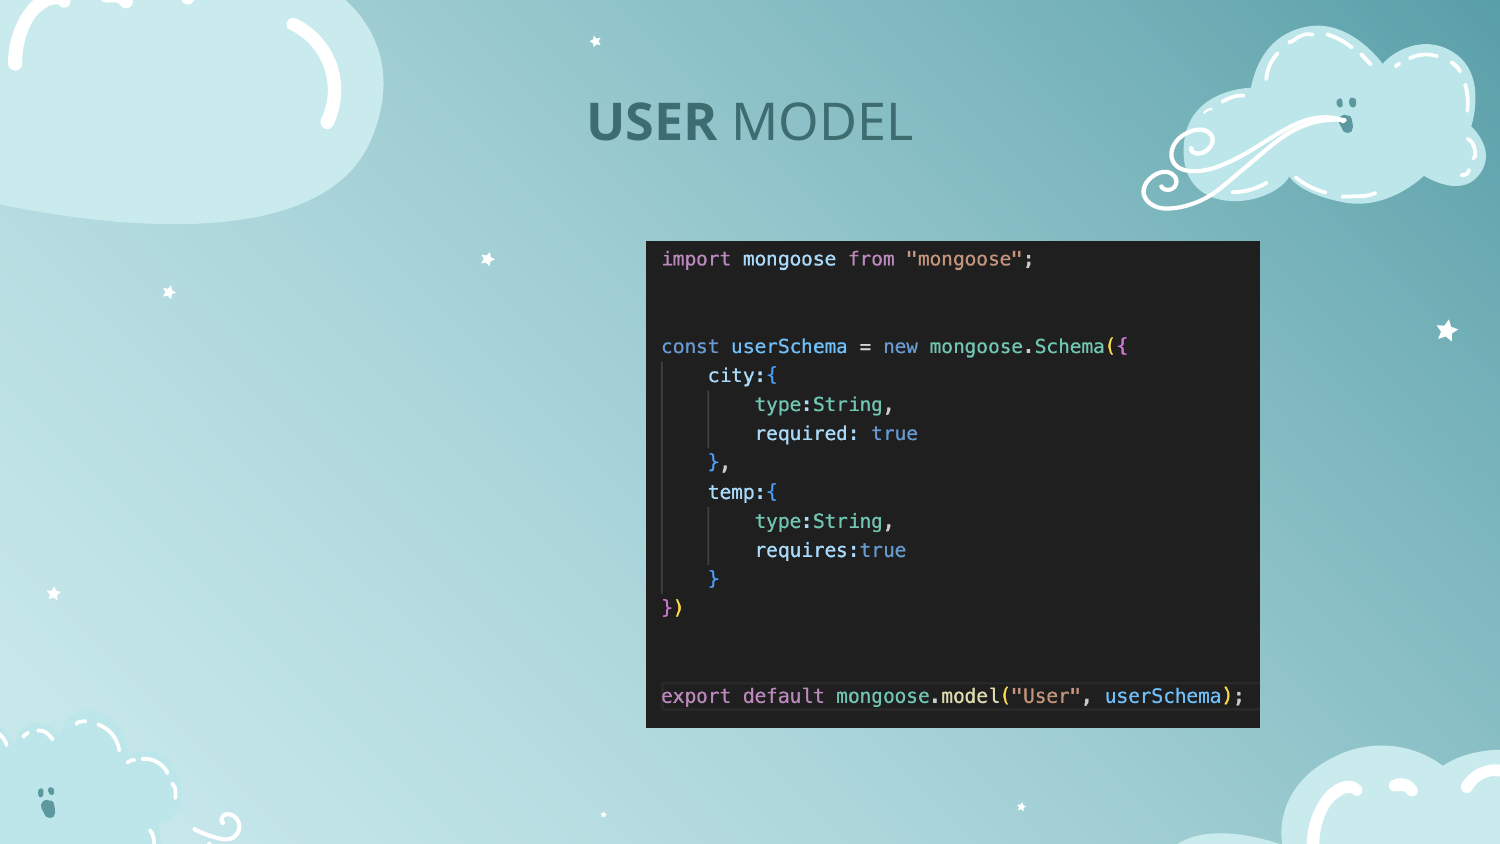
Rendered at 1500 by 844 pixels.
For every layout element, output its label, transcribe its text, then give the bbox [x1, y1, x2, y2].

text_box [162, 285, 177, 300]
text_box [481, 251, 495, 267]
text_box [1137, 25, 1487, 219]
title USER MODEL [117, 72, 1137, 168]
picture [646, 241, 1260, 728]
